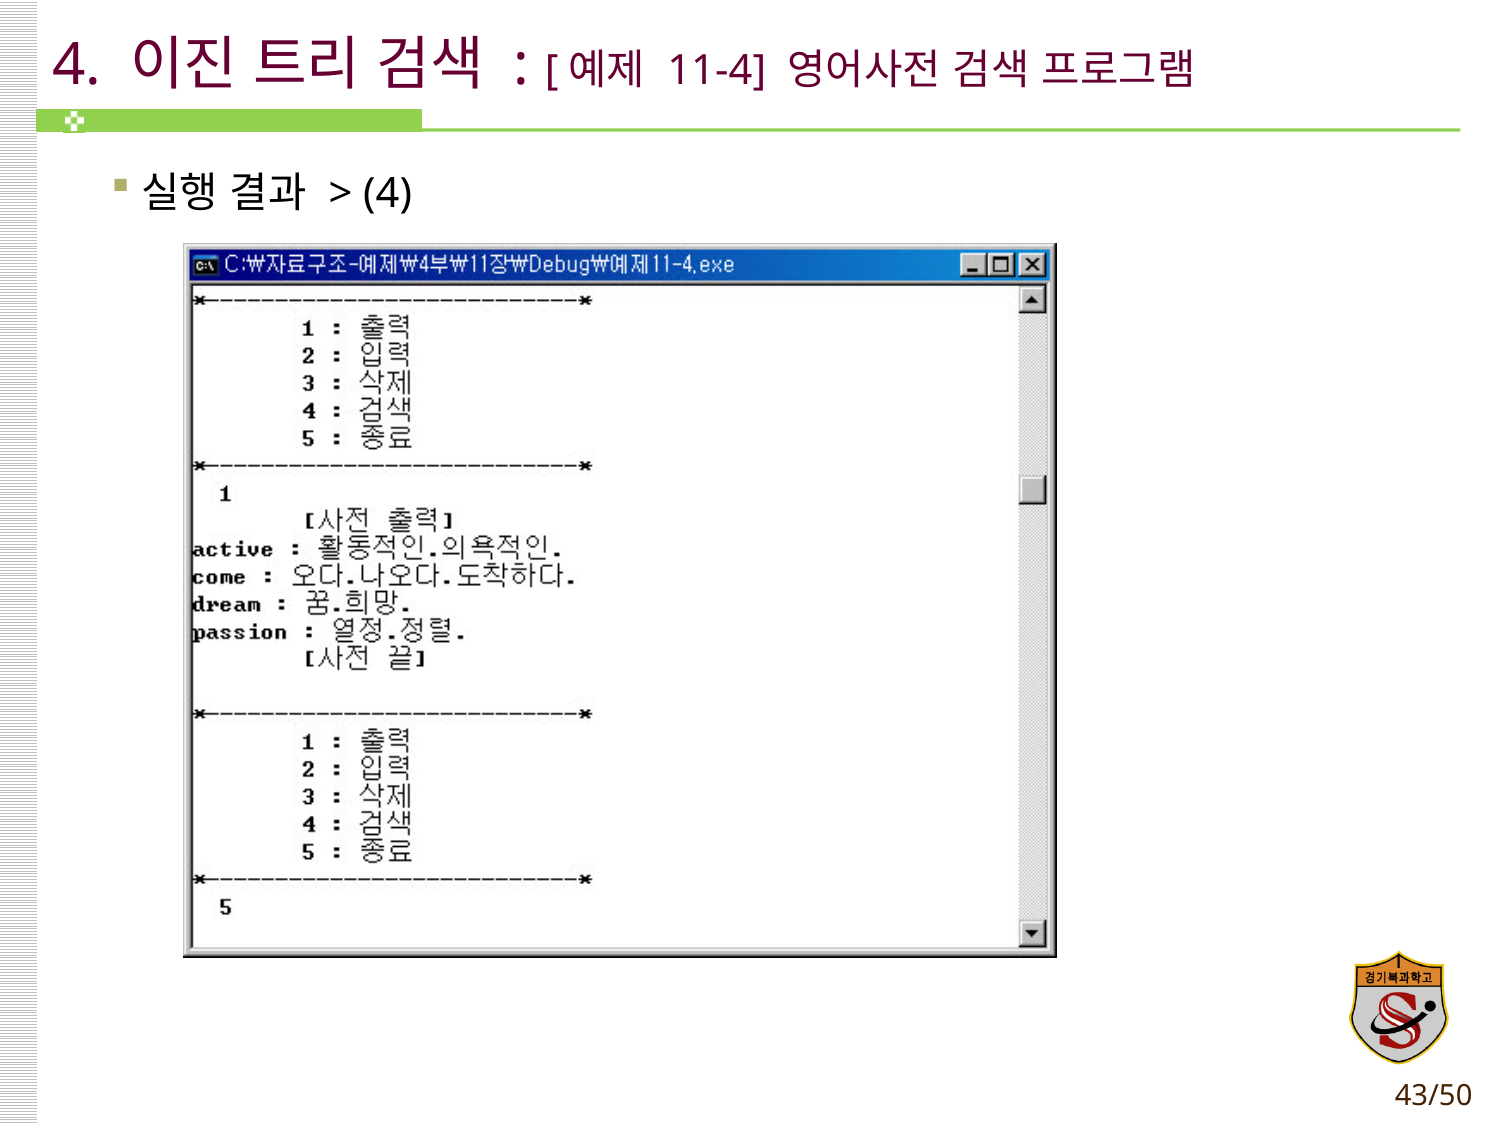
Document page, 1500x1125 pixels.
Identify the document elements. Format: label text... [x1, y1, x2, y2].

title 4. 이진 트리 검색 : [예제 11-4] 영어사전 검색 프로그램 [37, 13, 1329, 109]
list 실행 결과 > (4) [37, 152, 1463, 1091]
picture [65, 111, 84, 131]
picture [182, 243, 1058, 958]
